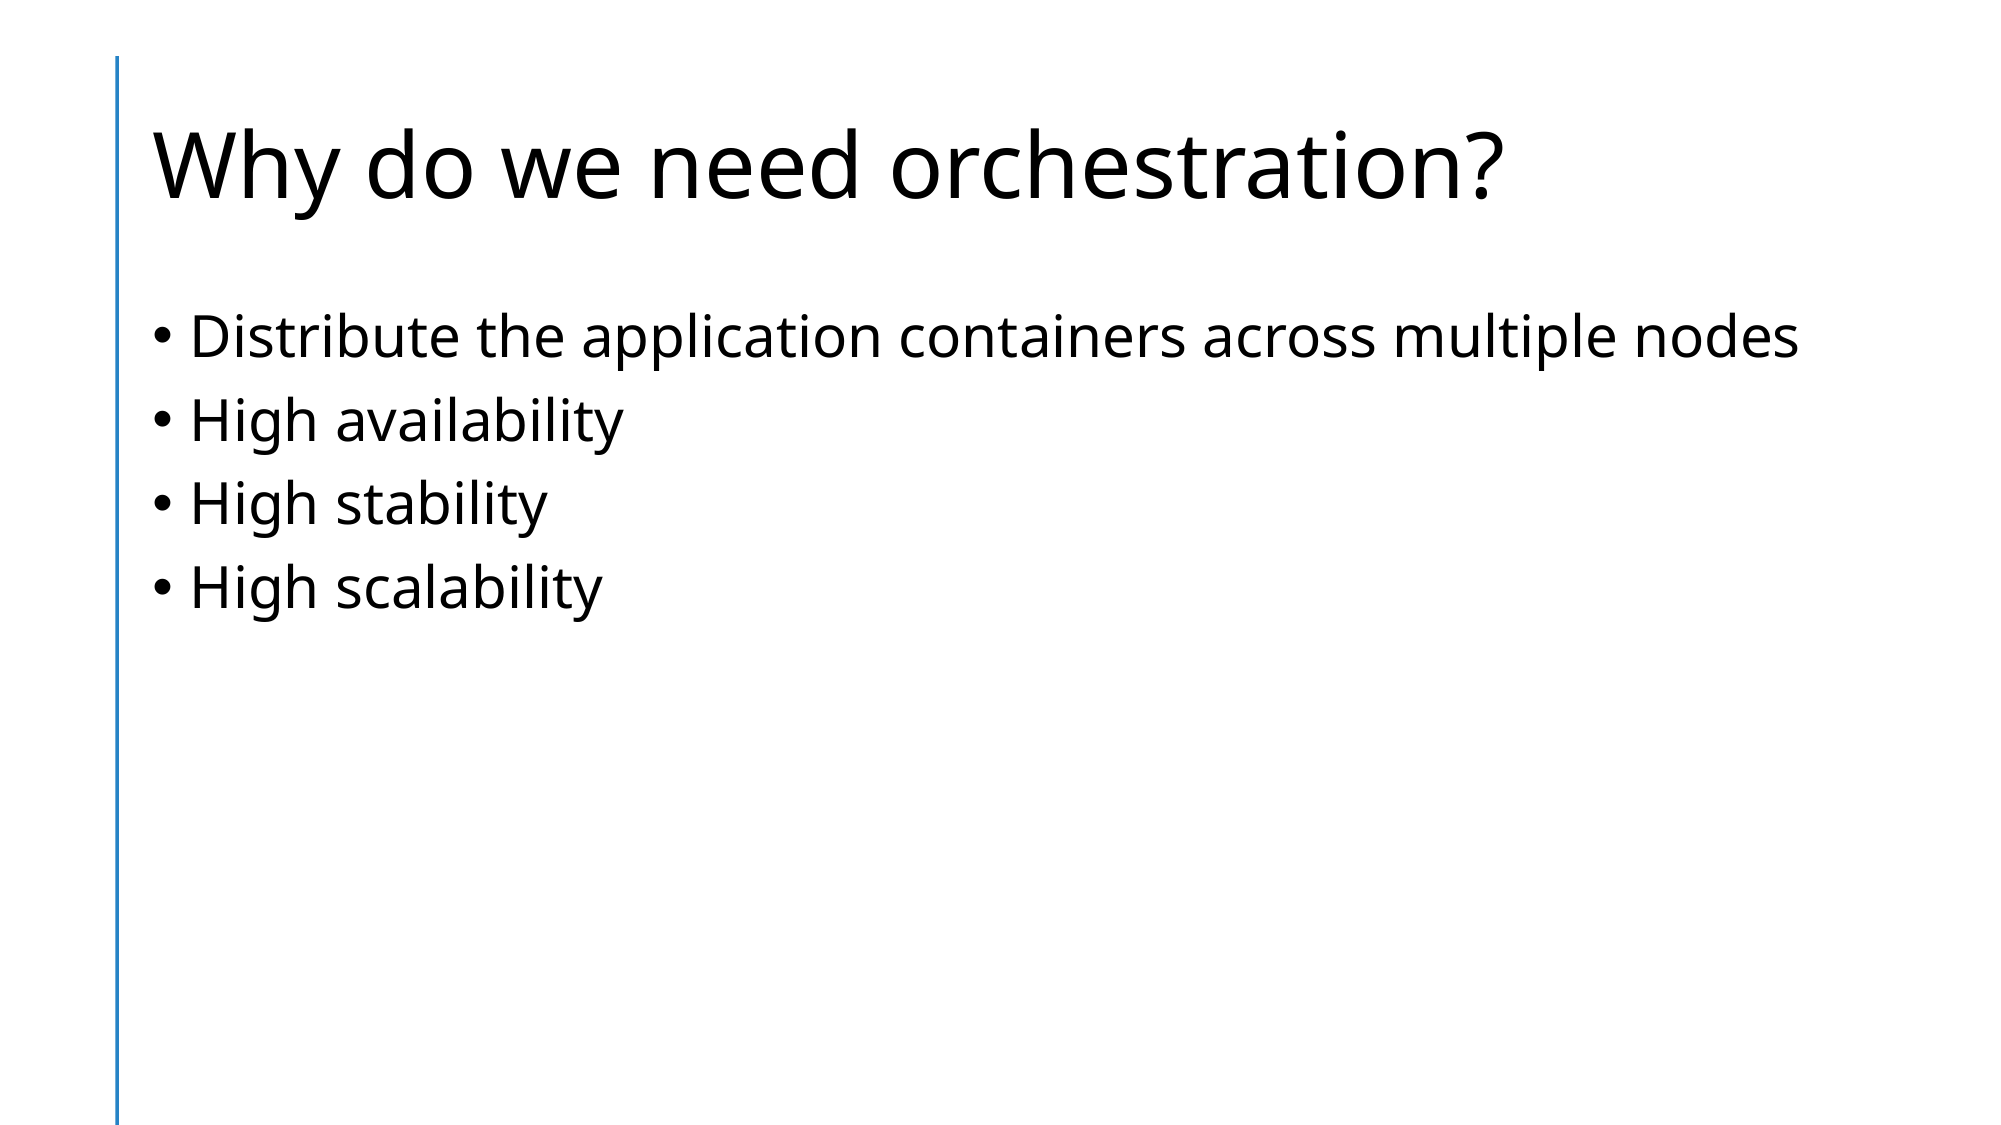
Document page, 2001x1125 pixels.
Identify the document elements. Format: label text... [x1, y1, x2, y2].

title Why do we need orchestration? [137, 59, 1863, 278]
list Distribute the application containers across multiple nodes High availability High stability High scalability [137, 299, 1863, 1014]
